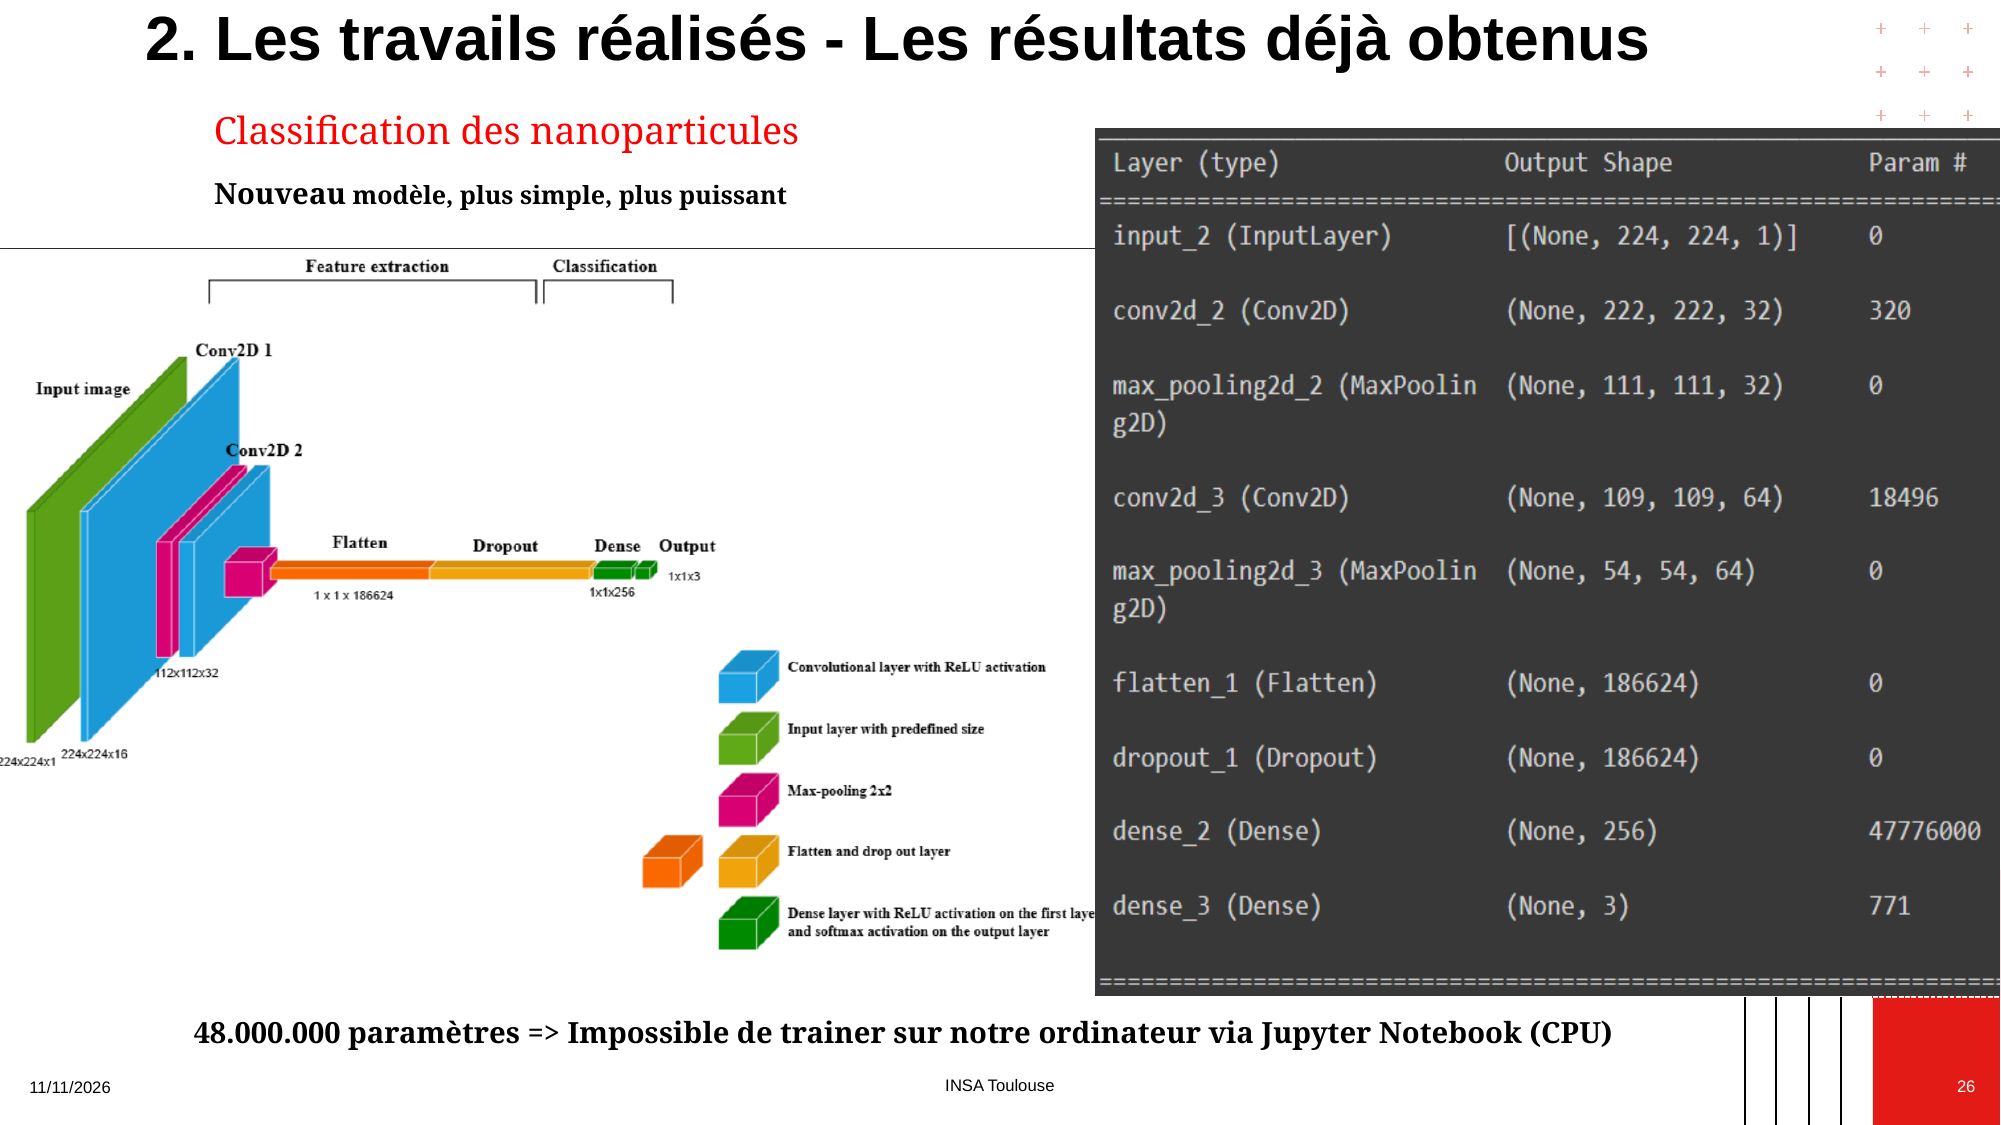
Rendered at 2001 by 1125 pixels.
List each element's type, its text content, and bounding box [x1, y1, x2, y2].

title 2. Les travails réalisés - Les résultats déjà obtenus [145, 6, 1854, 112]
slide_number 26 [1780, 1065, 1982, 1106]
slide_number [23, 1066, 178, 1107]
text_box Nouveau modèle, plus simple, plus puissant [199, 168, 1095, 248]
text_box Classification des nanoparticules [198, 99, 1853, 160]
picture [0, 128, 2000, 996]
text_box 48.000.000 paramètres => Impossible de trainer sur notre ordinateur via Jupyter Notebook (CPU) [178, 1006, 1780, 1125]
